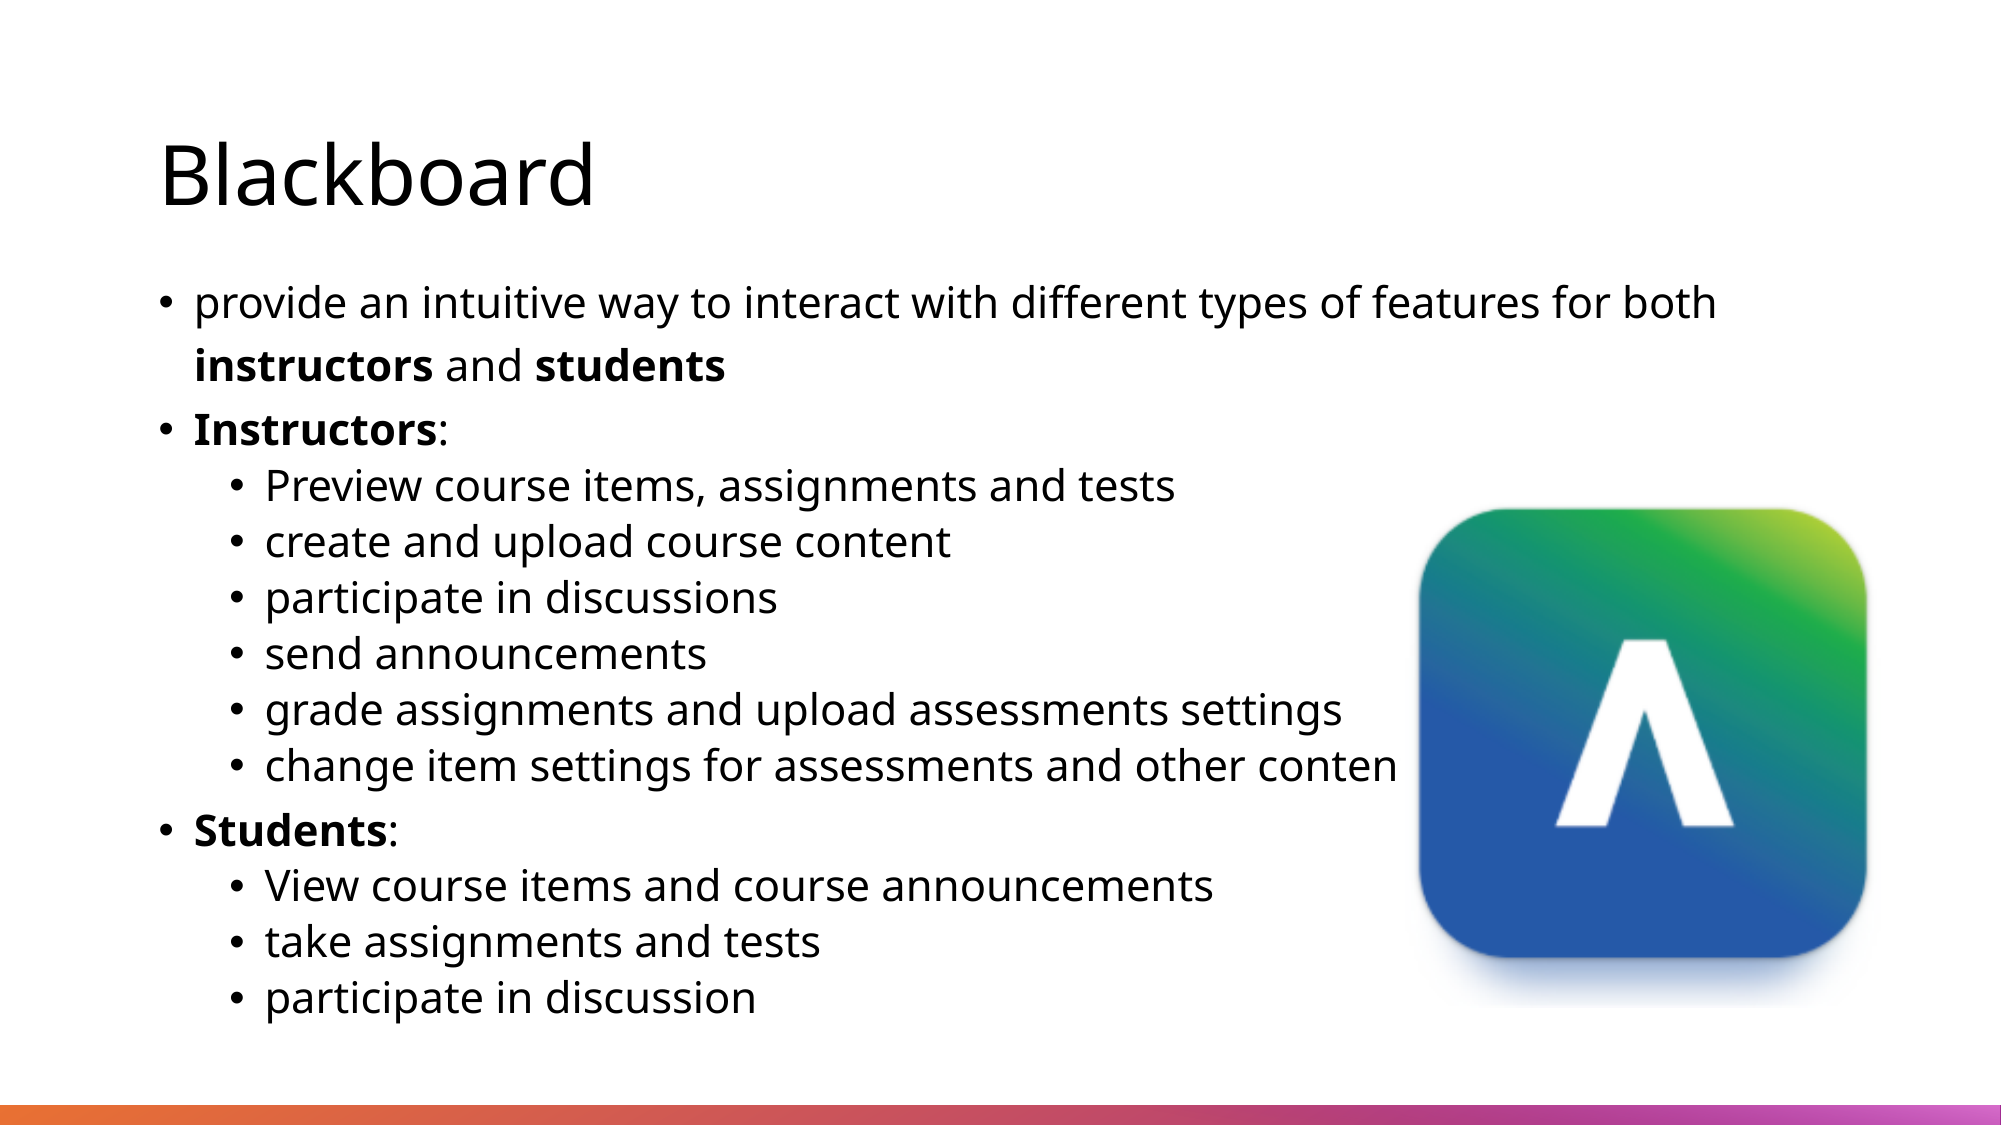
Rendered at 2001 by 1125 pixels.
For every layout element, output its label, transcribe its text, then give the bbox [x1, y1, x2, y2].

list provide an intuitive way to interact with different types of features for both instructors and students Instructors: Preview course items, assignments and tests create and upload course content participate in discussions send announcements grade assignments and upload assessments settings change item settings for assessments and other content Students: View course items and course announcements take assignments and tests participate in discussion [143, 257, 1866, 1033]
picture [1398, 482, 1890, 1008]
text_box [0, 1104, 2000, 1125]
title Blackboard [143, 96, 898, 231]
